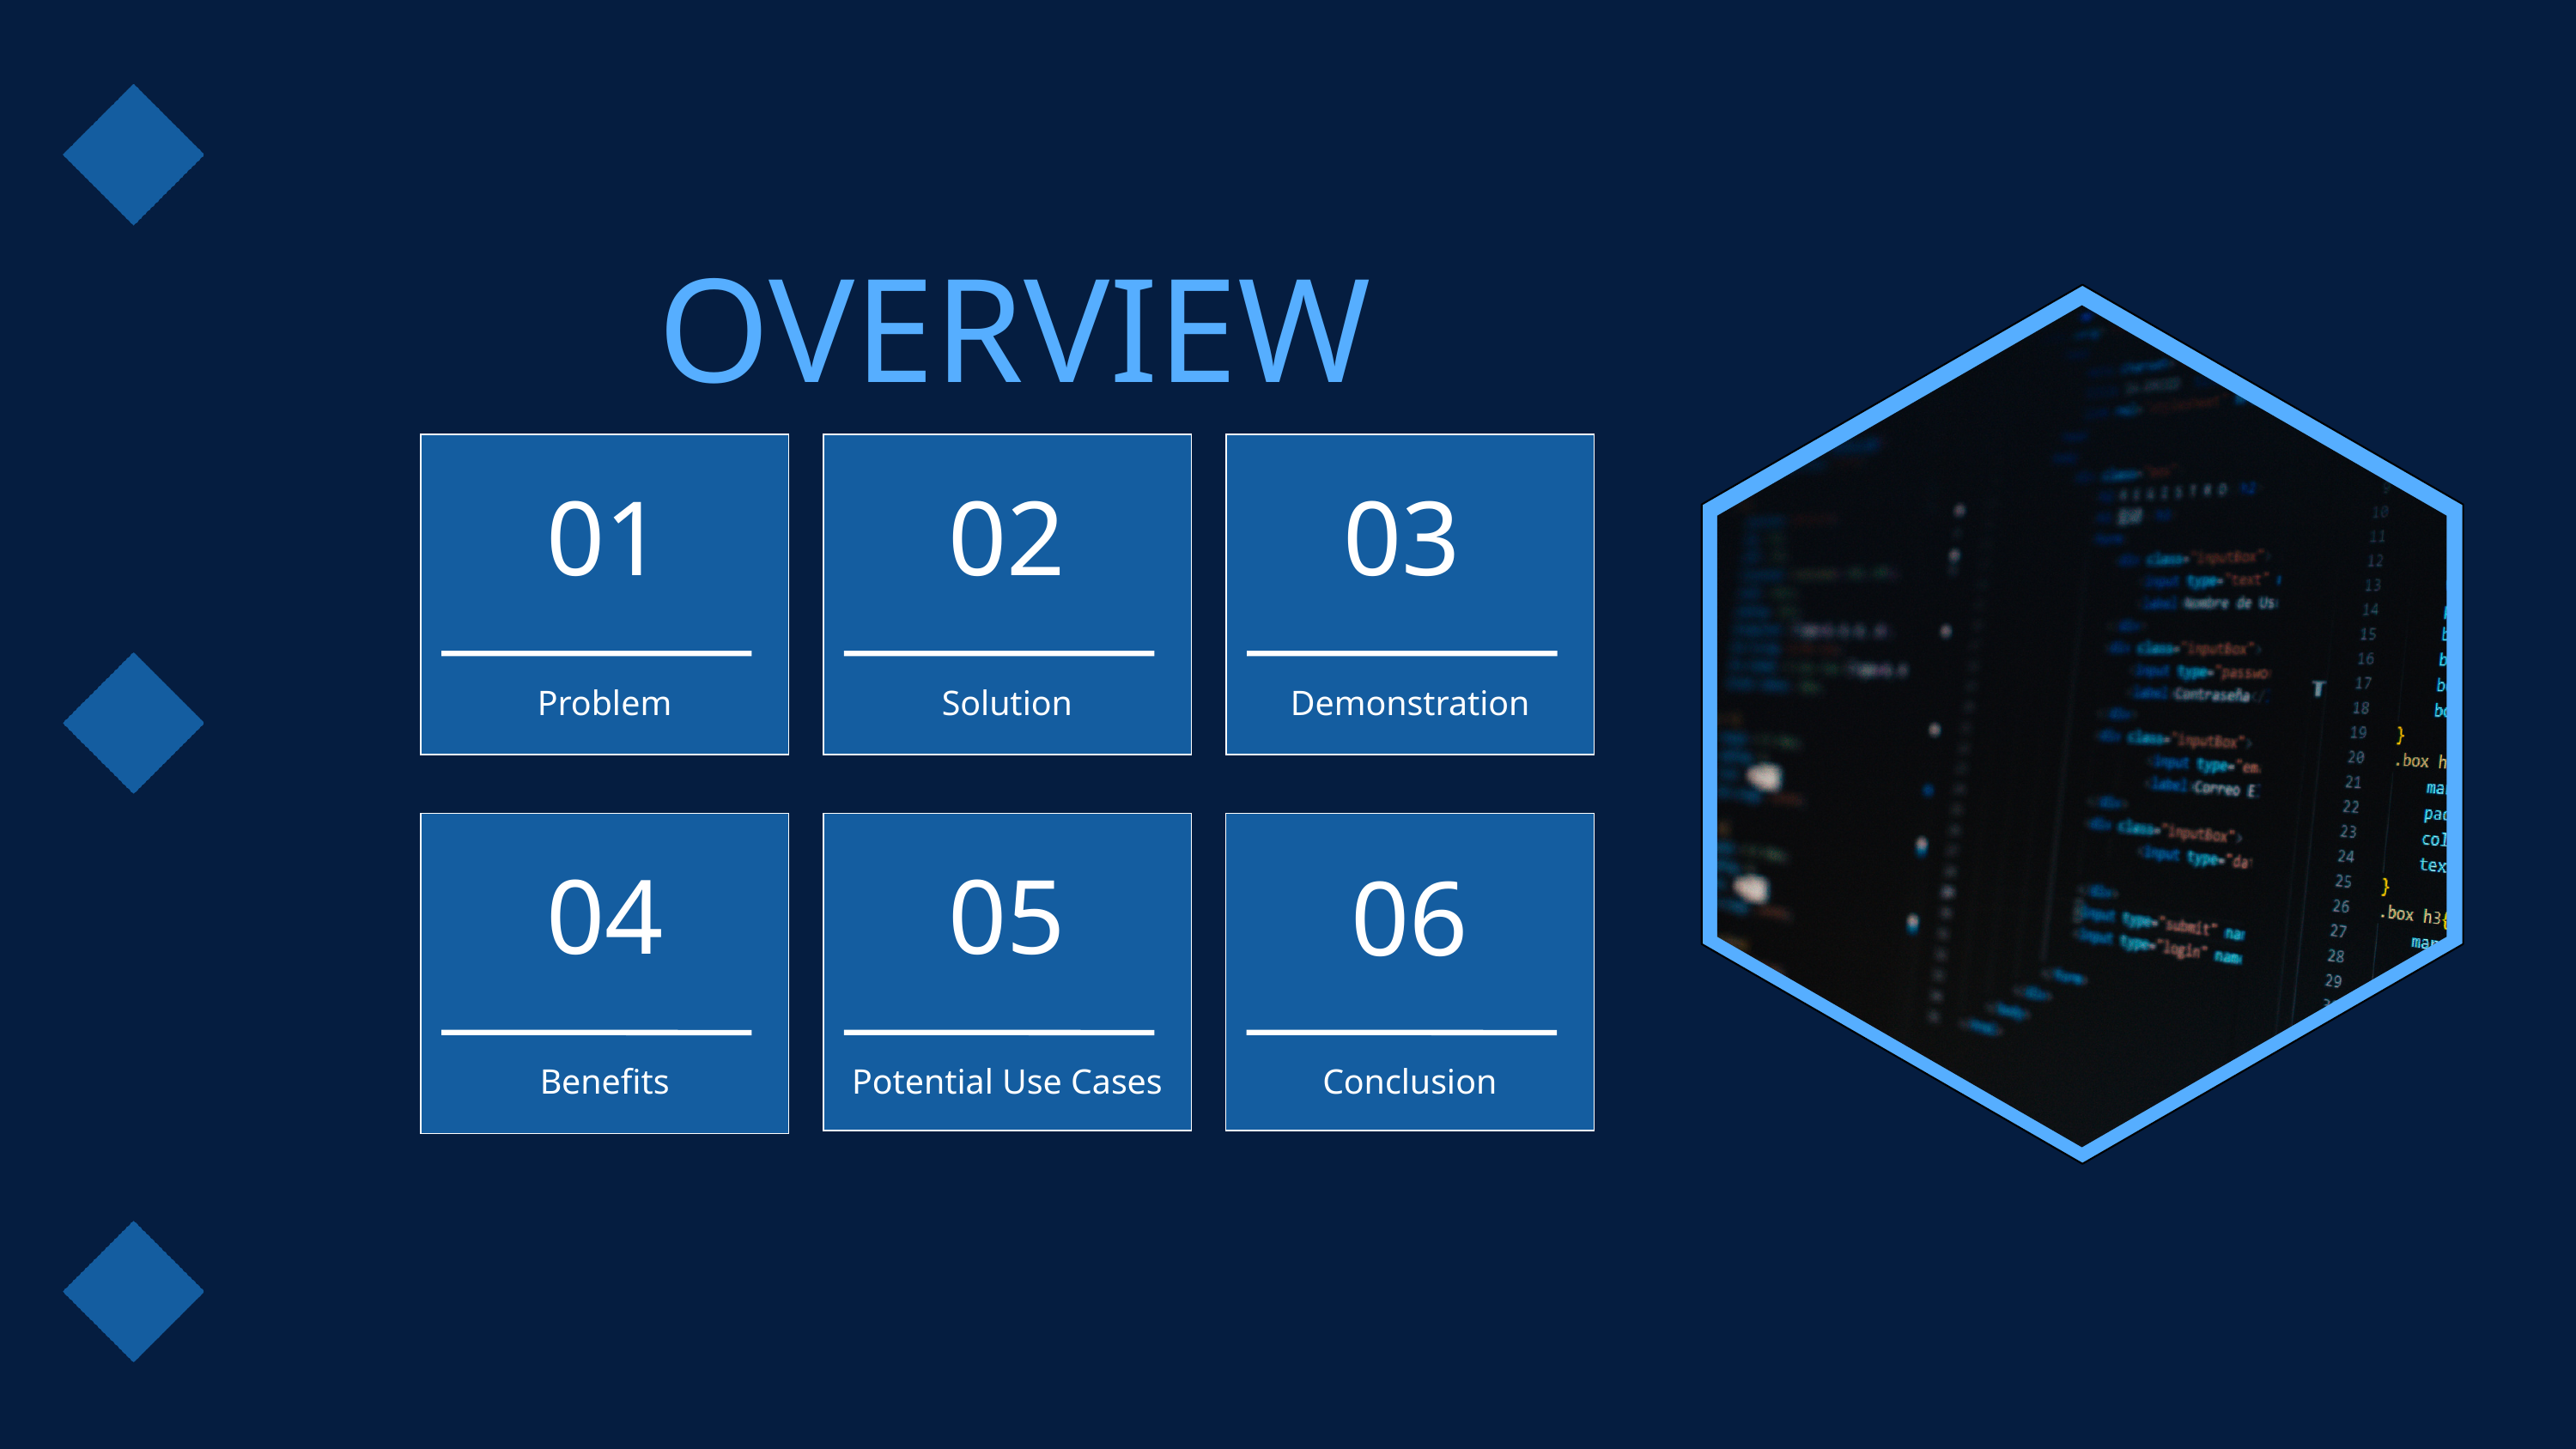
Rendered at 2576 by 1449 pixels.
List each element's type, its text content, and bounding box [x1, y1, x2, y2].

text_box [1225, 433, 1595, 755]
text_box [420, 813, 789, 1134]
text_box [1716, 305, 2447, 1148]
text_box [823, 813, 1192, 1131]
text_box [1225, 813, 1595, 1131]
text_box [1701, 284, 2464, 1164]
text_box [823, 433, 1192, 755]
text_box OVERVIEW [420, 239, 1609, 411]
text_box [420, 433, 789, 755]
text_box [0, 84, 204, 1363]
